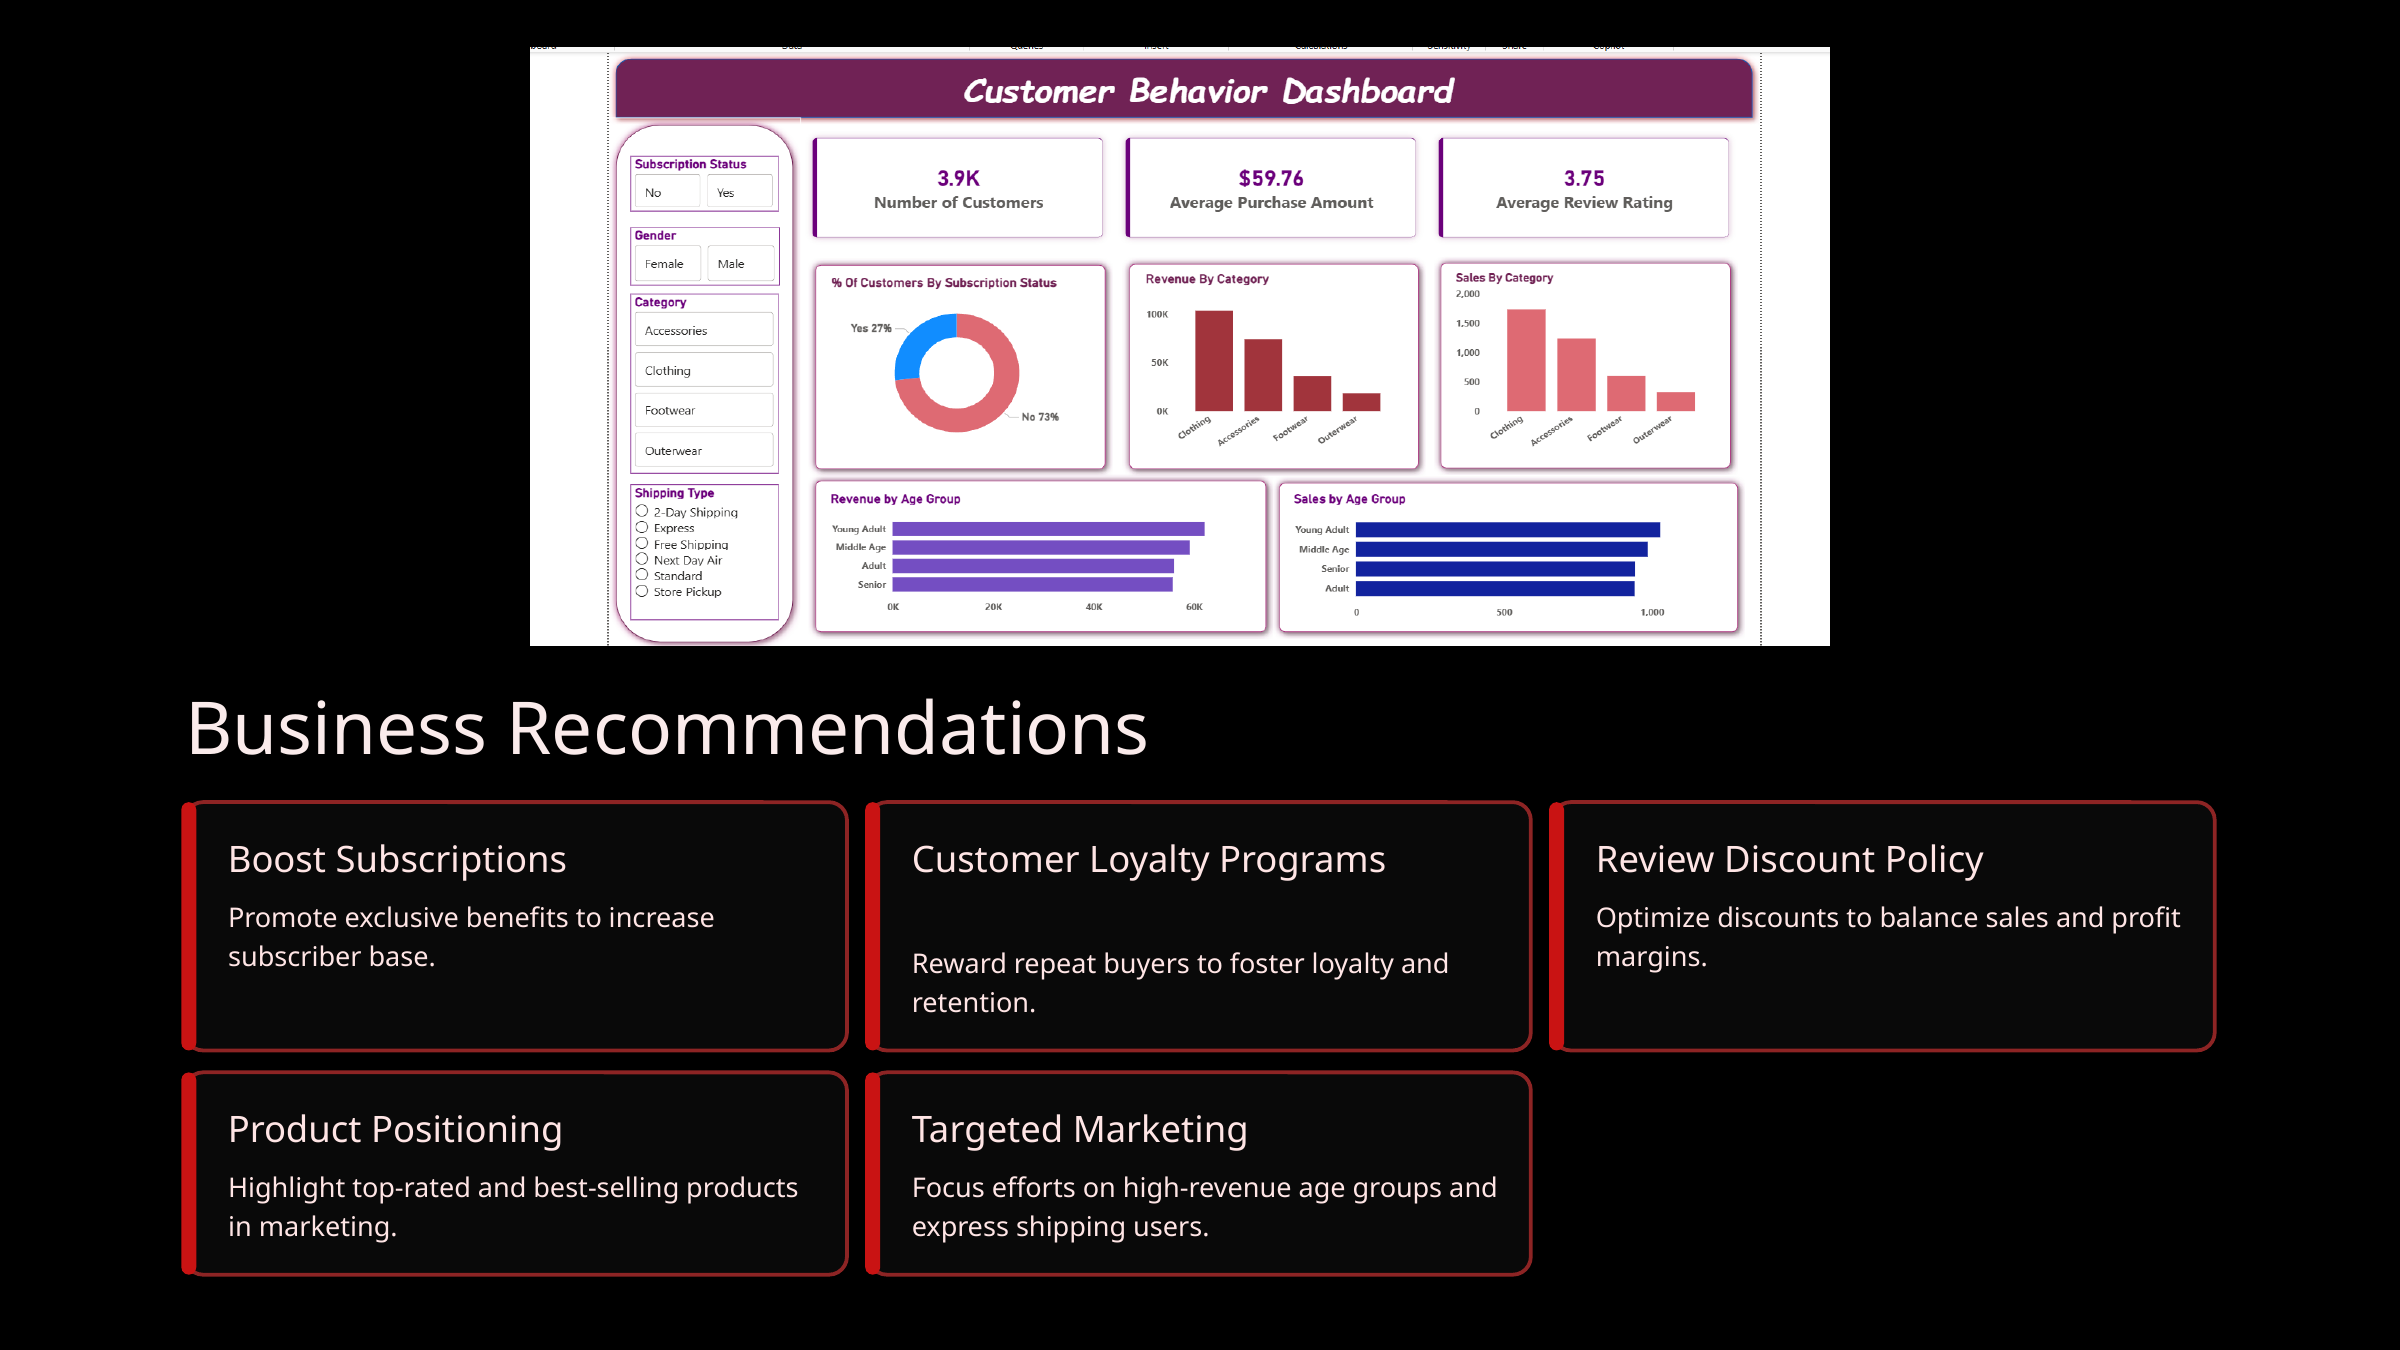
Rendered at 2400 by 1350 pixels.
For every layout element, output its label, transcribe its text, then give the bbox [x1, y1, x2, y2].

text_box Customer Loyalty Programs [911, 833, 1500, 926]
text_box [181, 1072, 197, 1275]
text_box Reward repeat buyers to foster loyalty and retention. [911, 938, 1500, 1019]
text_box [878, 802, 1531, 1051]
text_box Business Recommendations [185, 677, 1419, 770]
picture [530, 47, 1830, 646]
text_box Review Discount Policy [1595, 833, 2091, 880]
text_box [865, 802, 881, 1051]
text_box Product Positioning [228, 1104, 662, 1150]
text_box [879, 1072, 1531, 1275]
text_box [195, 802, 847, 1051]
text_box Highlight top-rated and best-selling products in marketing. [228, 1163, 816, 1243]
text_box [1549, 802, 1565, 1051]
text_box [1562, 802, 2215, 1051]
text_box [195, 1072, 847, 1275]
text_box Focus efforts on high-revenue age groups and express shipping users. [911, 1163, 1500, 1243]
text_box Promote exclusive benefits to increase subscriber base. [228, 892, 816, 973]
text_box Targeted Marketing [911, 1104, 1346, 1150]
text_box Boost Subscriptions [228, 833, 677, 880]
text_box Optimize discounts to balance sales and profit margins. [1595, 892, 2184, 973]
text_box [181, 802, 197, 1051]
text_box [865, 1072, 881, 1275]
